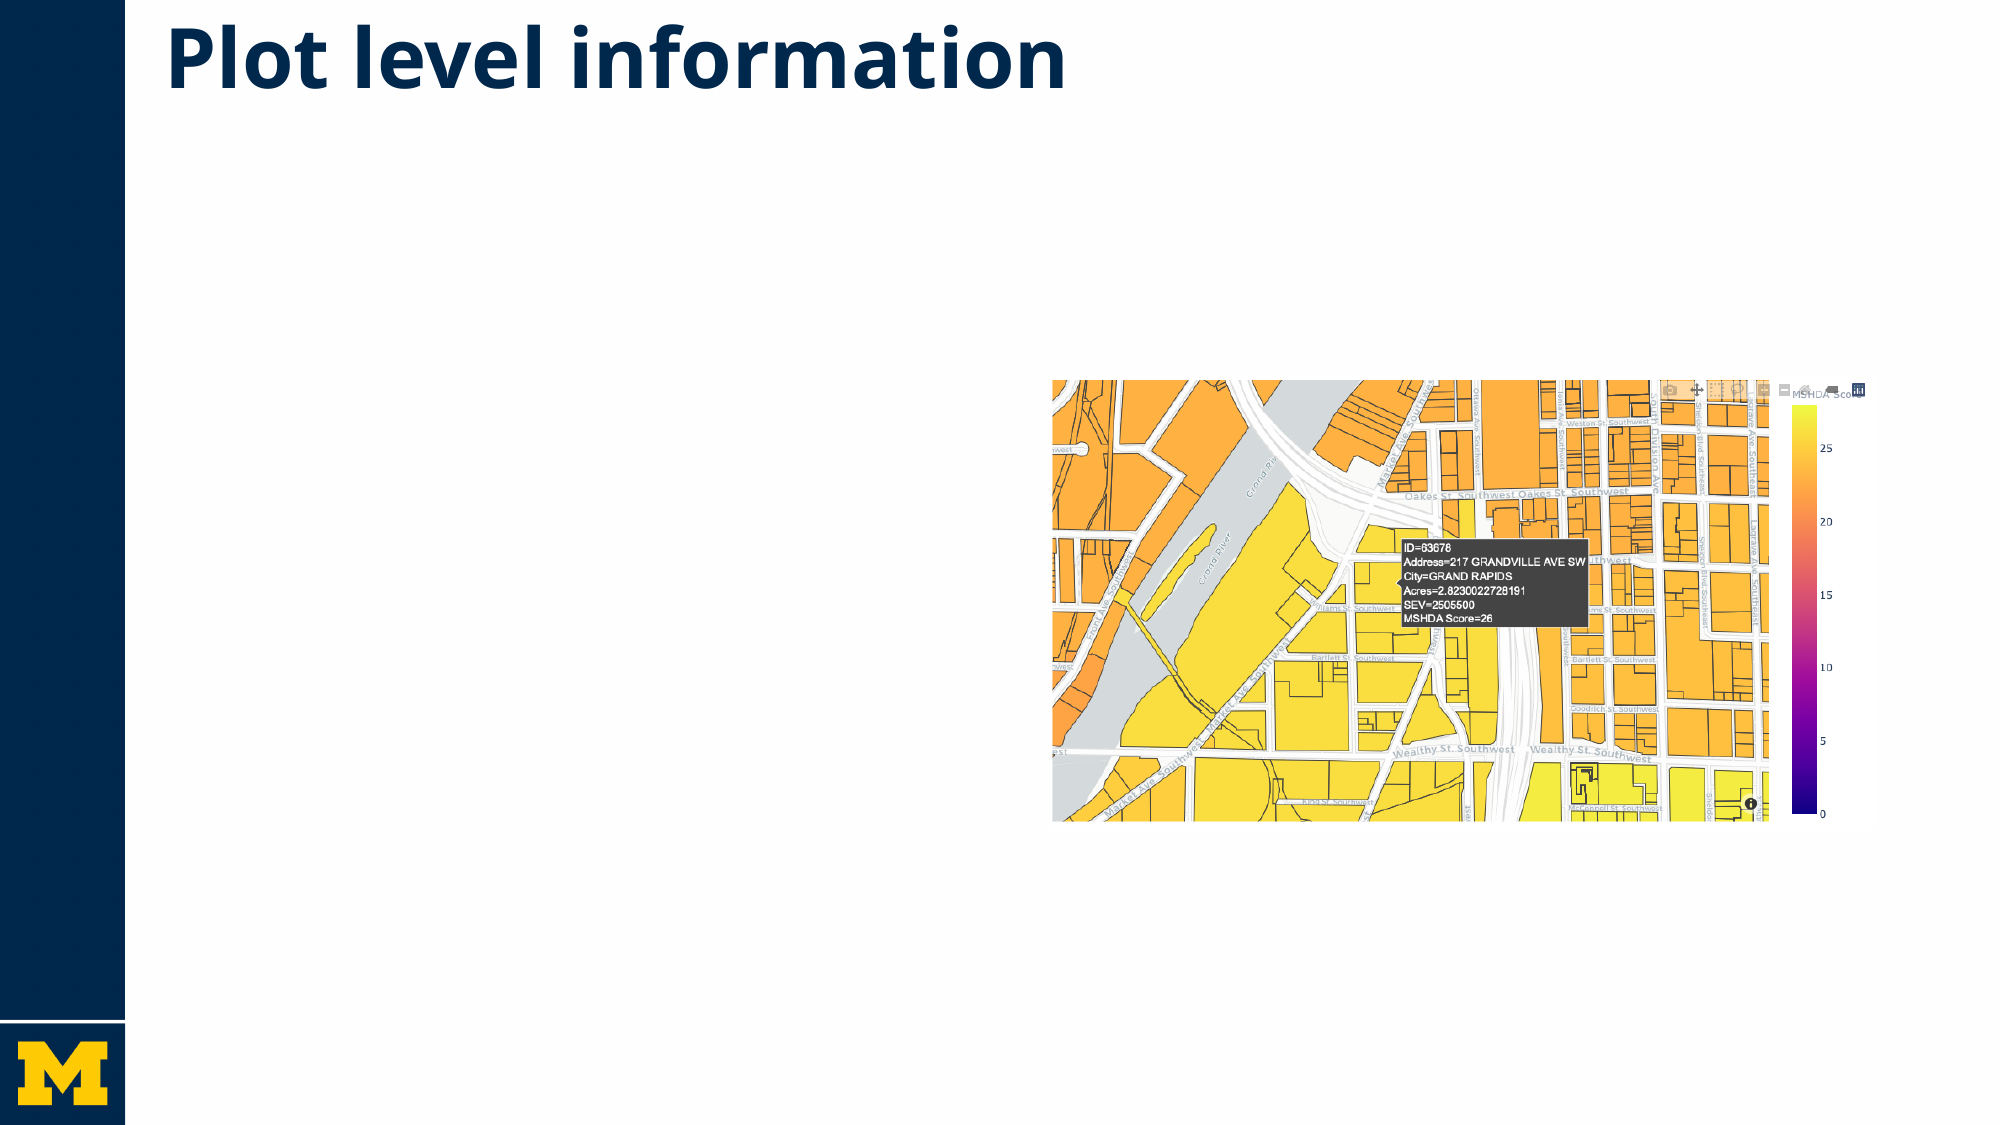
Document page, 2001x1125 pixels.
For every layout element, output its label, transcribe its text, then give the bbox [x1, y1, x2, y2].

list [1049, 375, 1875, 826]
picture [0, 0, 2000, 1125]
title Plot level information [150, 0, 1628, 114]
